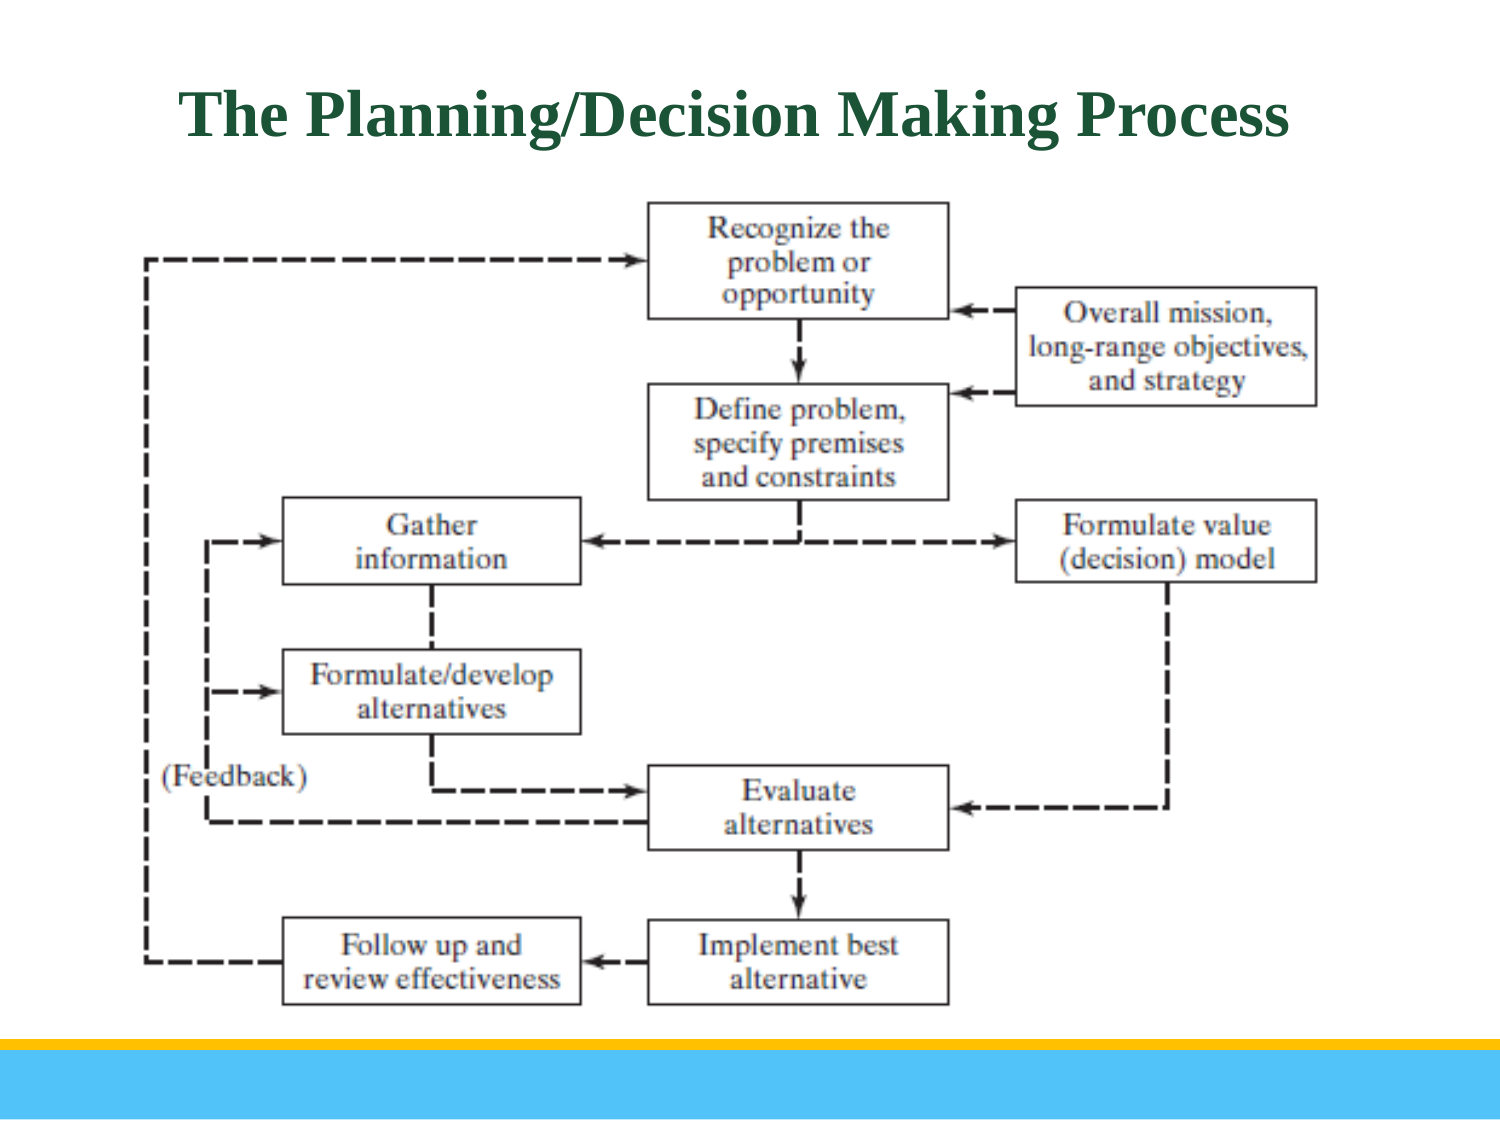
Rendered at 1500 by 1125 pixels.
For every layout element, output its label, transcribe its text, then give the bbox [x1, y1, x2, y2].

picture [114, 169, 1338, 1020]
text_box The Planning/Decision Making Process [163, 49, 1314, 167]
